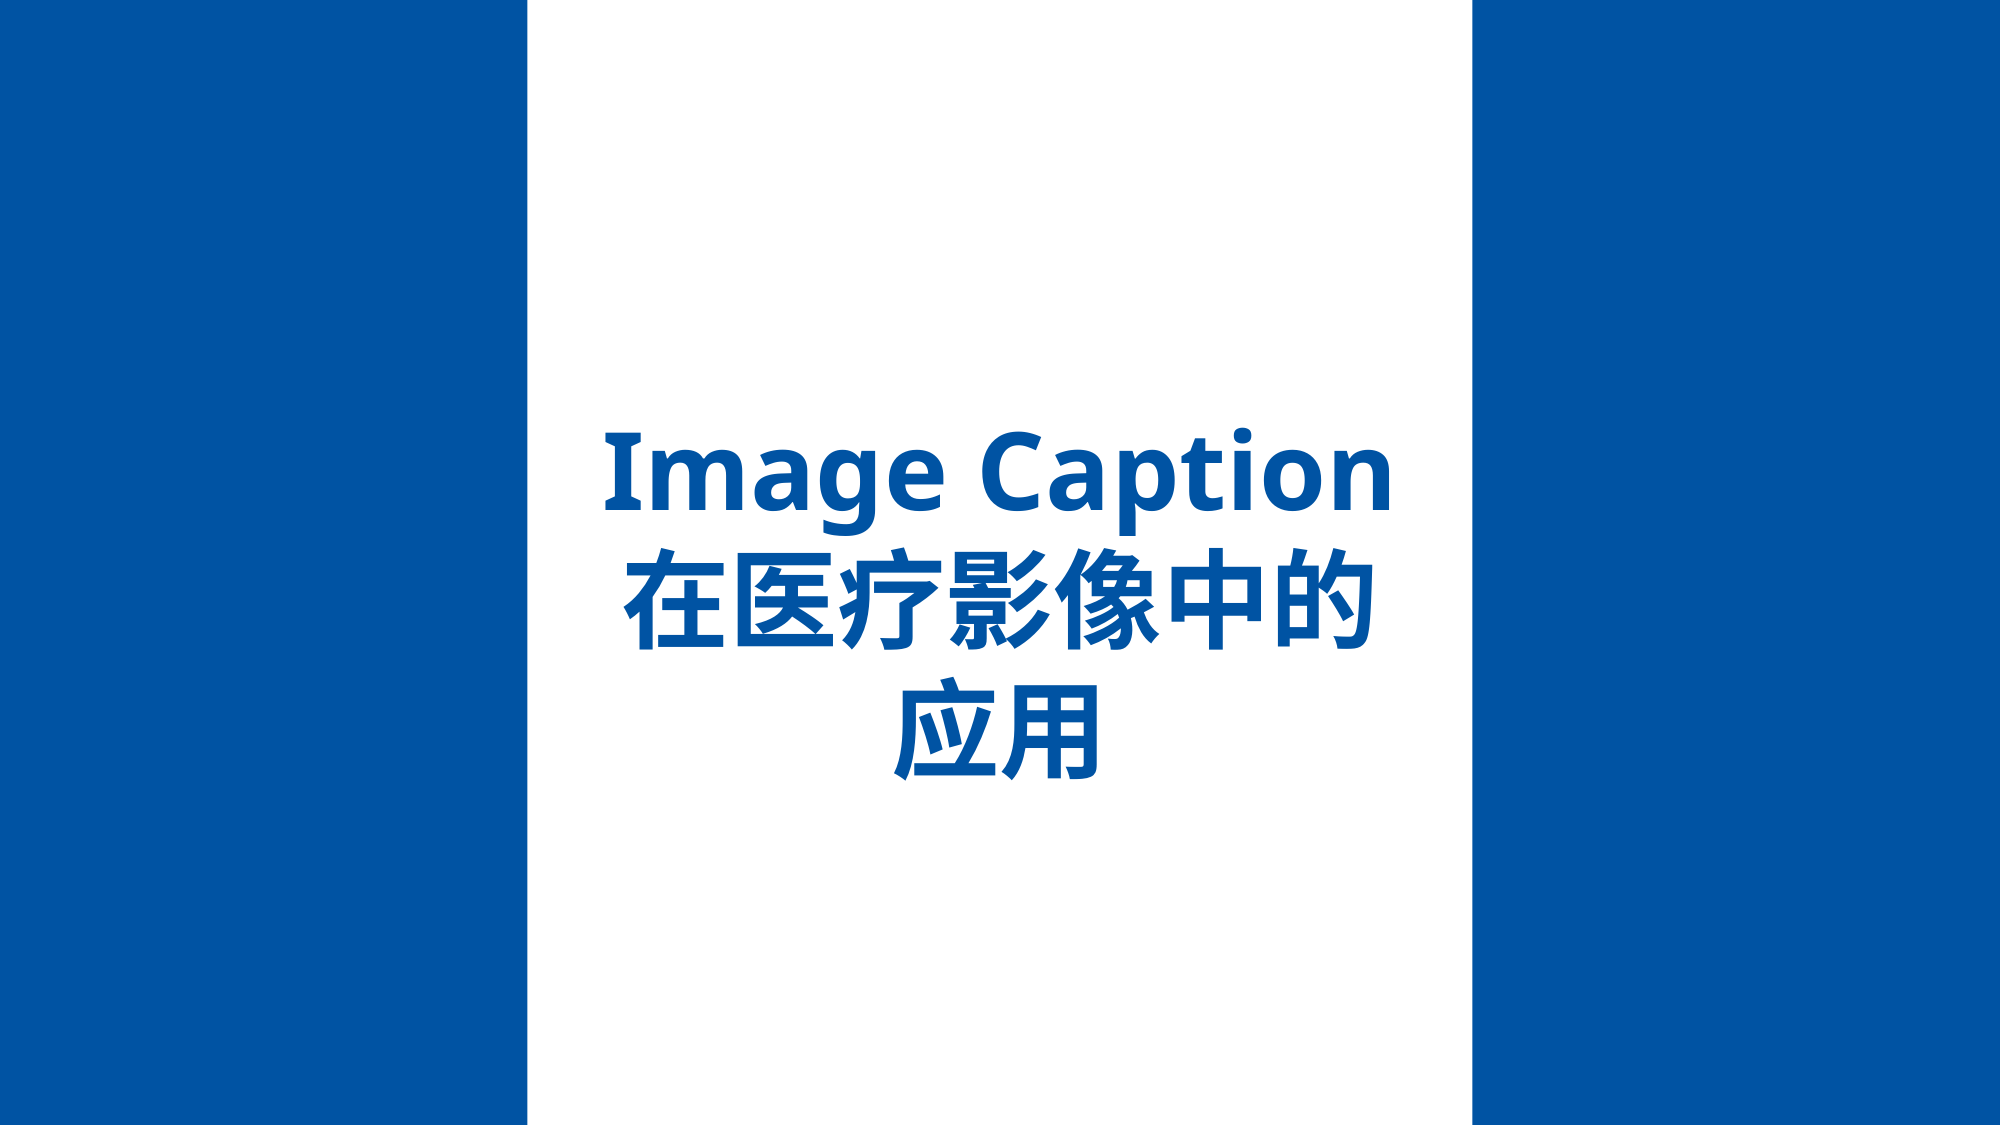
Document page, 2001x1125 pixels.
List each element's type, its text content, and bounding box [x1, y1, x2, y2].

text_box [1472, 0, 2000, 1125]
text_box Image Caption 在医疗影像中的应用 [580, 395, 1420, 800]
text_box [0, 0, 528, 1125]
